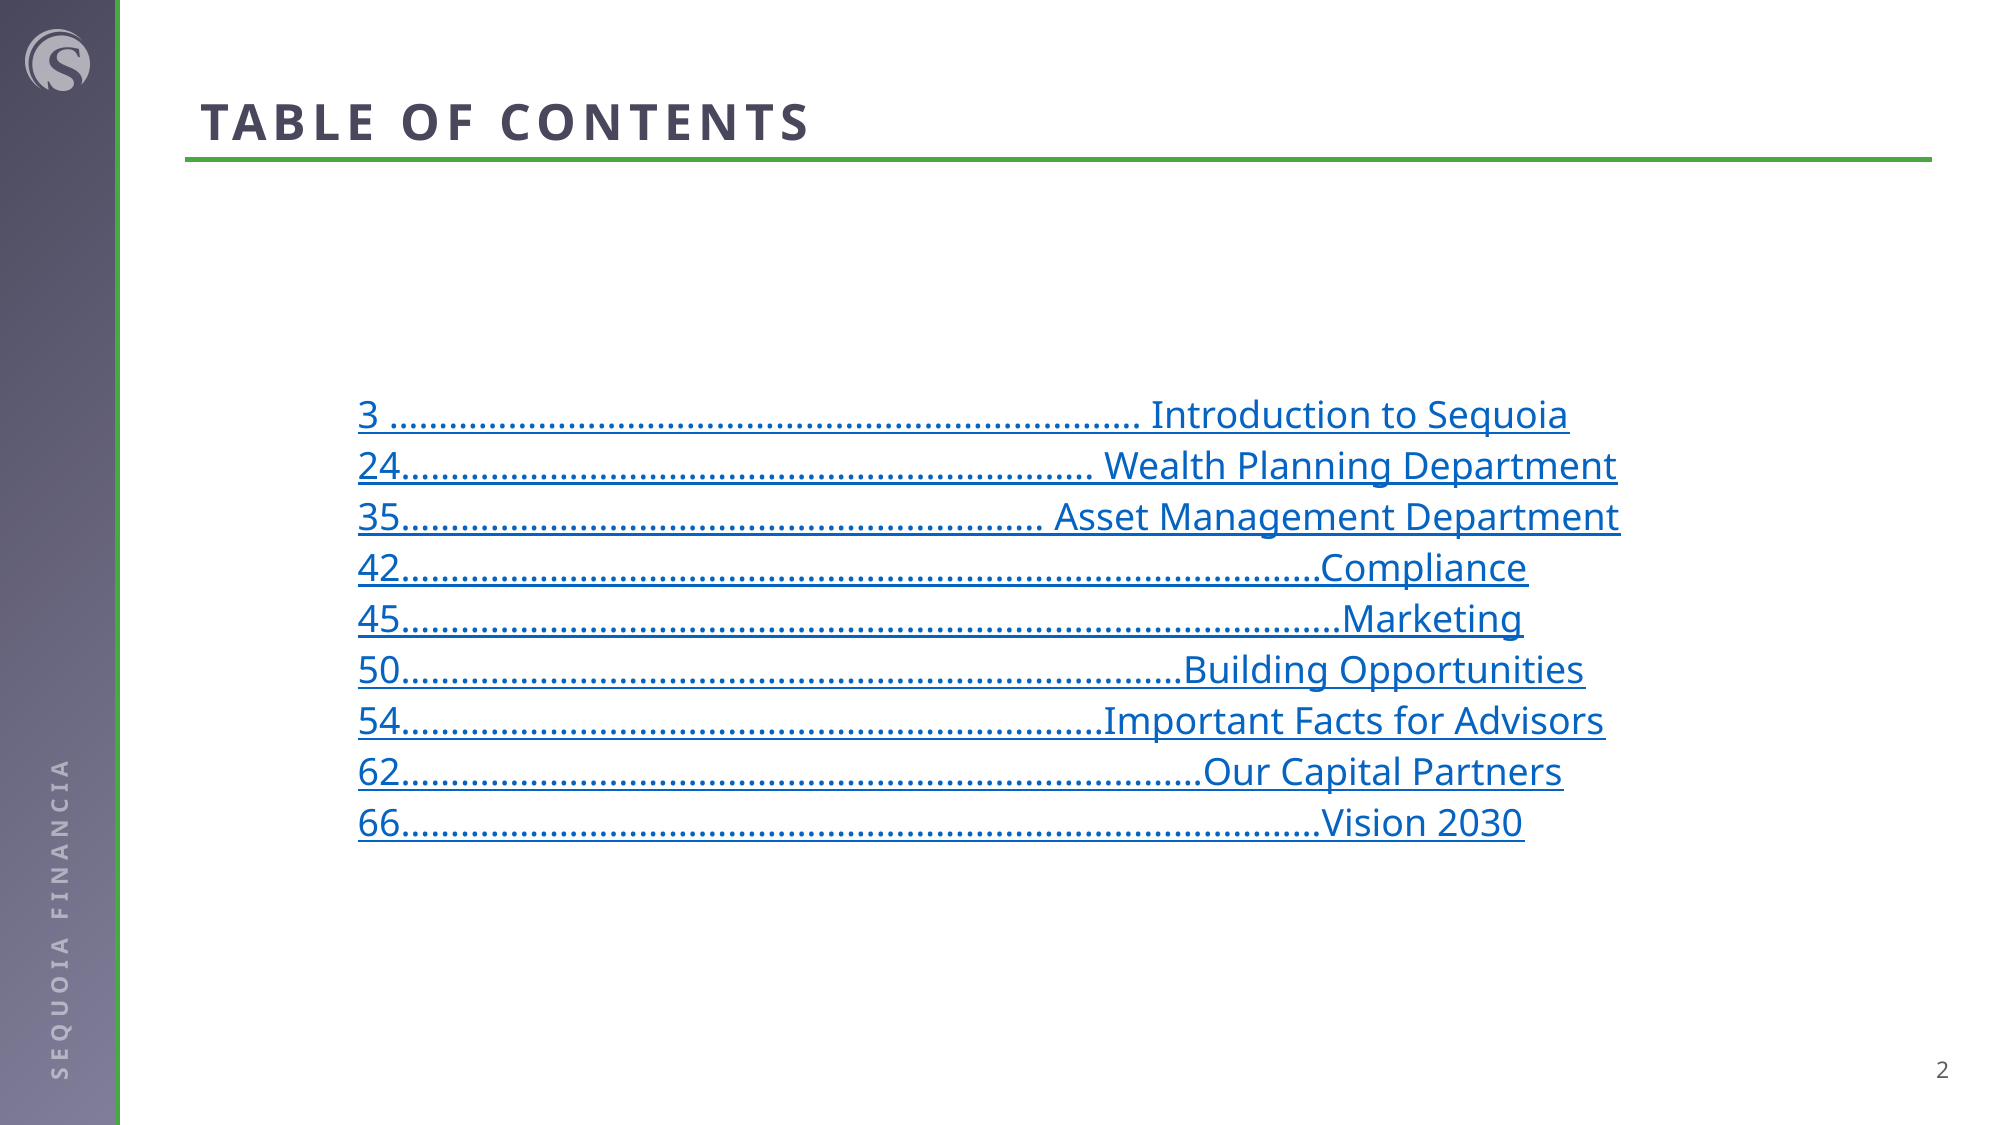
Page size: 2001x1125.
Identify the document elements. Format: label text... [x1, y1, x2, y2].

text_box 3 …………………………………………………………………. Introduction to Sequoia 24……………………………………………..…………….. Wealth Planning Department 35……………………………………………………….. Asset Management Department 42………………………………………………………………………………...Compliance 45…………………………………………………………………………………..Marketing 50……………………………………………………………….……Building Opportunities 54……………………………………………………………..Important Facts for Advisors 62………………………………………………………………………Our Capital Partners 66…………………………………………………………………………………Vision 2030 [342, 383, 1775, 903]
slide_number 2 [1879, 1048, 1964, 1109]
title TABLE OF CONTENTS [185, 89, 1932, 157]
